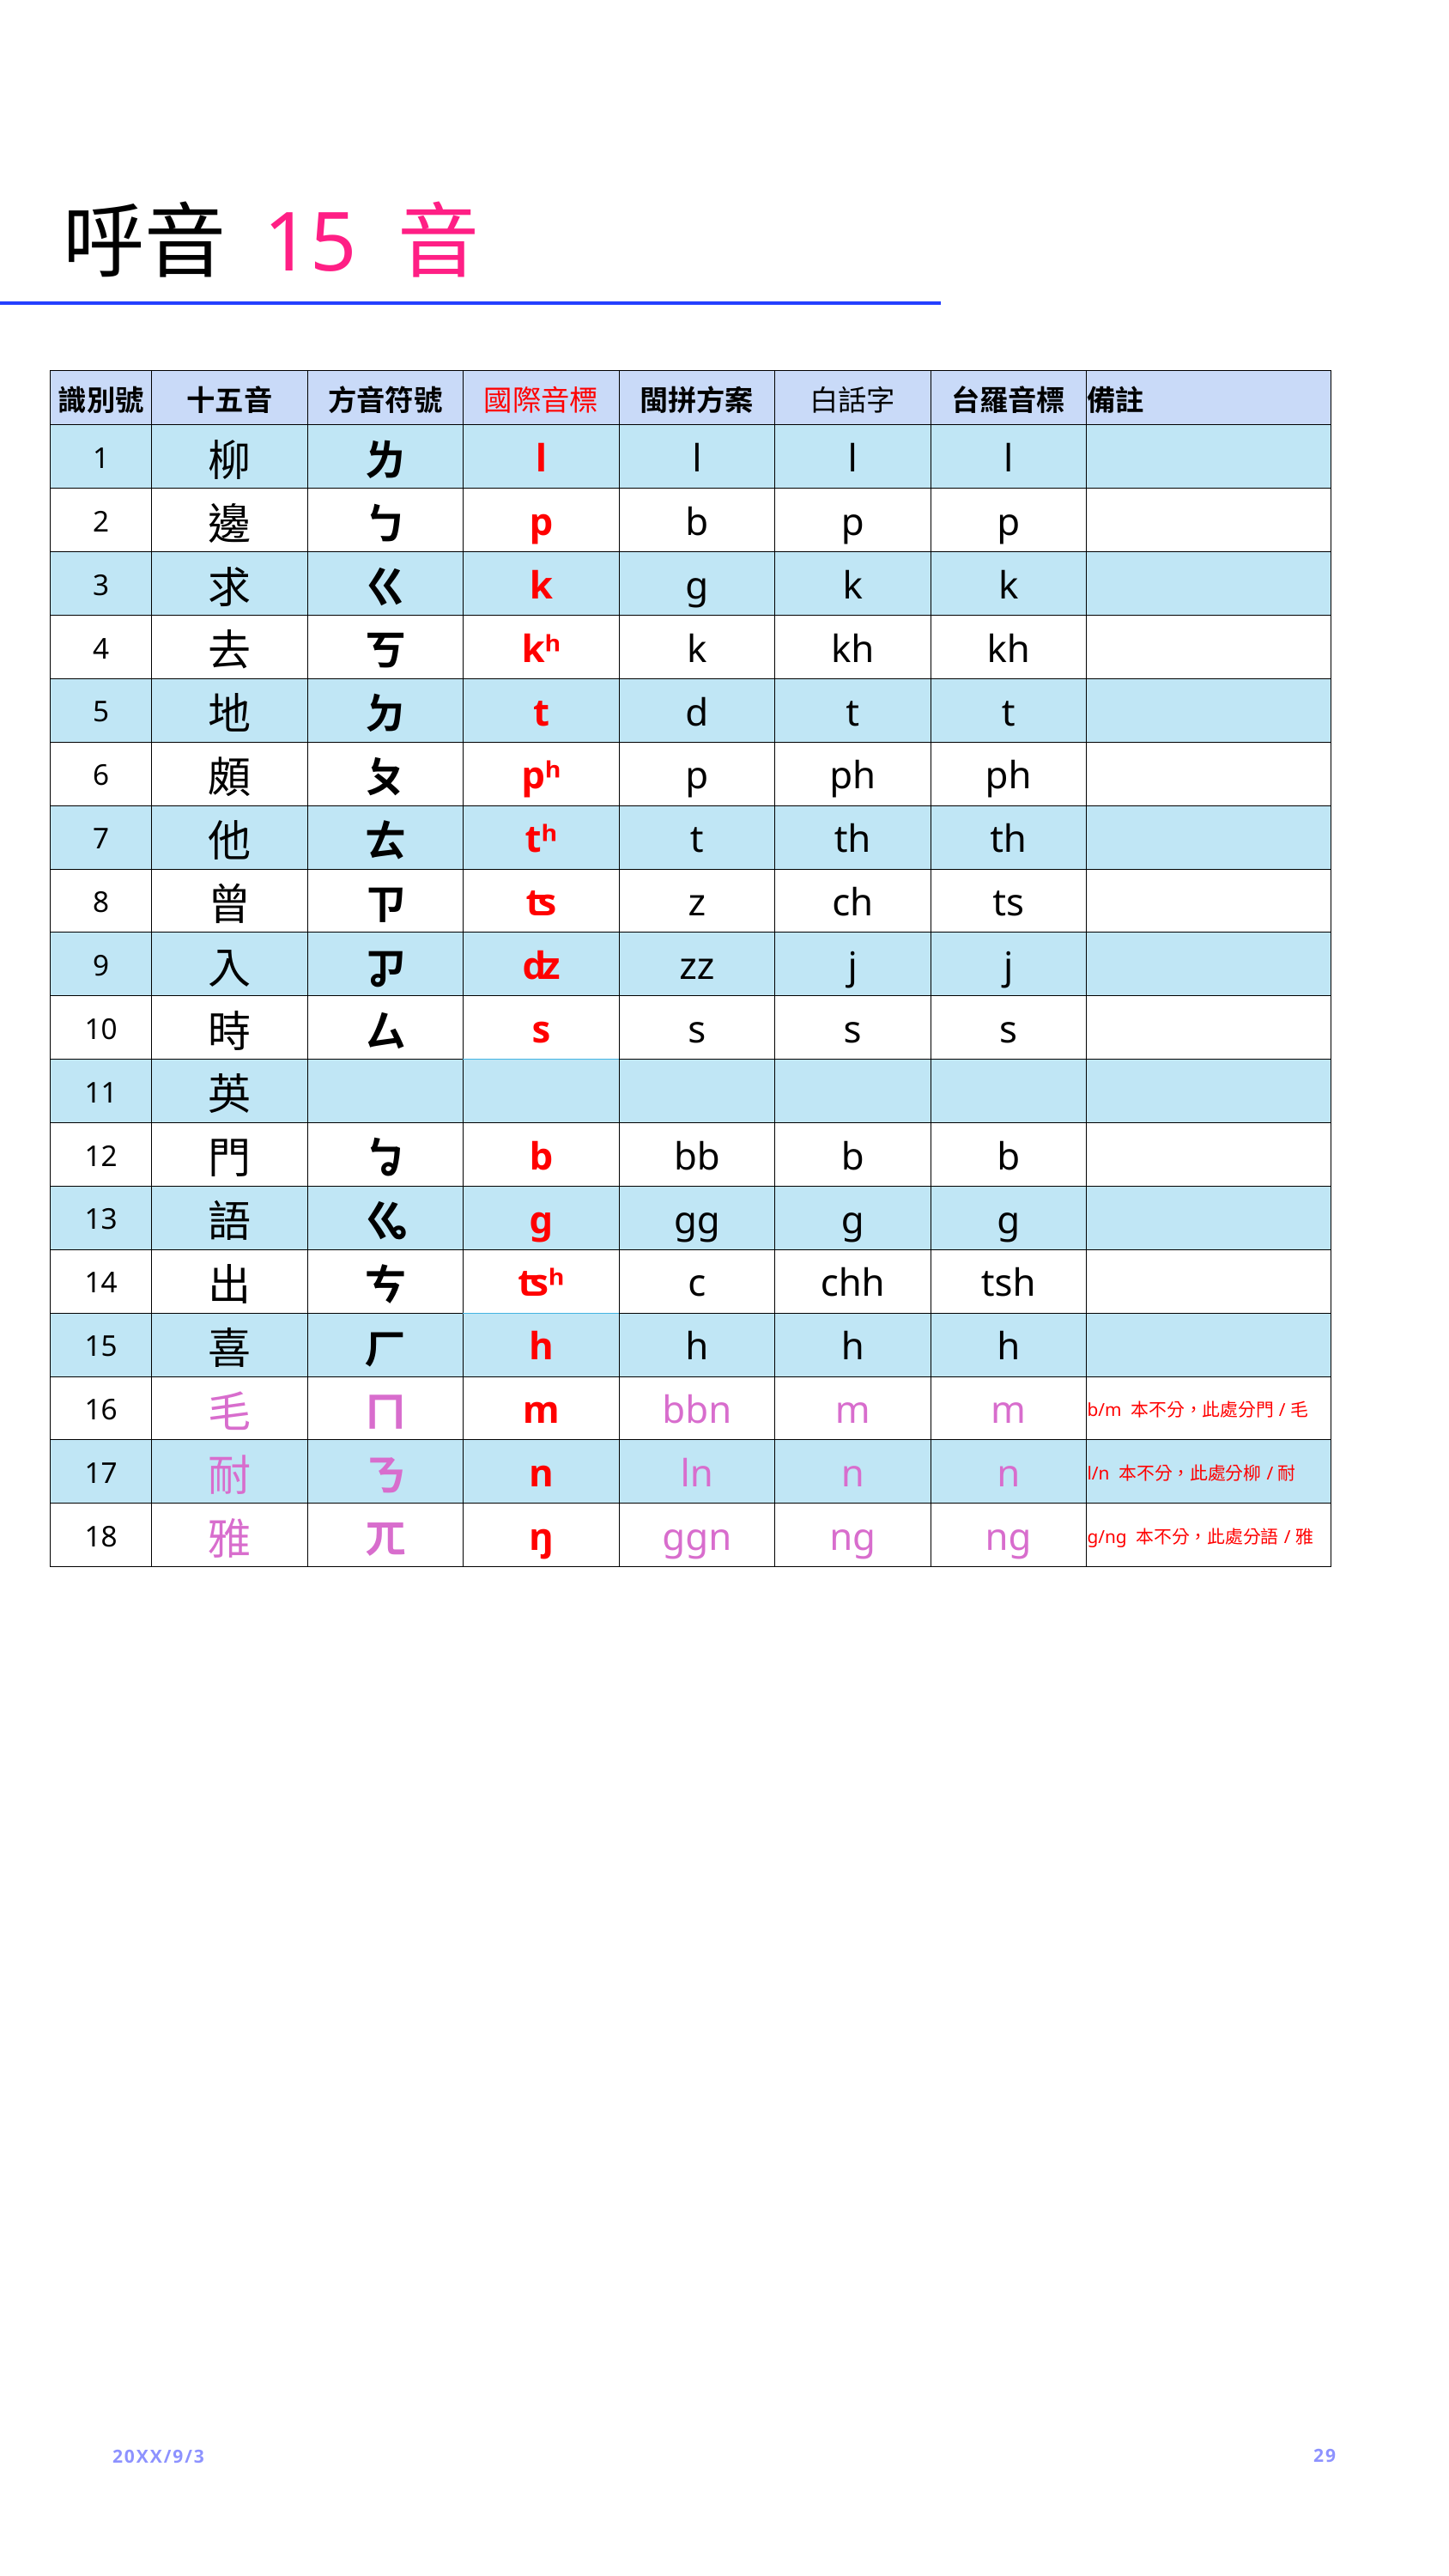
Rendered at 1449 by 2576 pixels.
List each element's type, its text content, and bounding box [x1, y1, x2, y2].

table_cell 9 [51, 933, 151, 995]
table_cell kh [775, 616, 931, 678]
table_cell ㄋ [308, 1440, 463, 1503]
table_cell ㄎ [308, 616, 463, 678]
table_cell ɡ [464, 1187, 619, 1249]
table_cell t [464, 679, 619, 742]
table_cell p [464, 489, 619, 551]
table_cell l [931, 425, 1086, 488]
table_cell 6 [51, 743, 151, 805]
table_cell n [931, 1440, 1086, 1503]
table_cell pʰ [464, 743, 619, 805]
table_cell 13 [51, 1187, 151, 1249]
table_cell p [620, 743, 774, 805]
table_header 台羅音標 [931, 371, 1086, 424]
table_cell k [620, 616, 774, 678]
table_cell 喜 [152, 1314, 307, 1376]
table_cell 10 [51, 996, 151, 1059]
table_cell tʰ [464, 806, 619, 869]
table_cell t [775, 679, 931, 742]
table_cell 17 [51, 1440, 151, 1503]
table_cell l [775, 425, 931, 488]
table_cell n [775, 1440, 931, 1503]
table_cell b [775, 1123, 931, 1186]
table_cell m [464, 1377, 619, 1439]
table_cell h [775, 1314, 931, 1376]
table_cell ㄗ [308, 870, 463, 932]
table_cell ln [620, 1440, 774, 1503]
table_cell [1087, 1060, 1331, 1122]
table_cell [1087, 743, 1331, 805]
table_cell 求 [152, 552, 307, 615]
table_cell 5 [51, 679, 151, 742]
table_cell kʰ [464, 616, 619, 678]
table_cell 12 [51, 1123, 151, 1186]
table_cell 去 [152, 616, 307, 678]
table_cell ㆠ [308, 1123, 463, 1186]
table_cell gg [620, 1187, 774, 1249]
table_cell 頗 [152, 743, 307, 805]
table_cell 15 [51, 1314, 151, 1376]
table_cell s [620, 996, 774, 1059]
table_cell t [931, 679, 1086, 742]
title 呼音 15 音 [50, 186, 786, 295]
table_cell ㄇ [308, 1377, 463, 1439]
table_cell 2 [51, 489, 151, 551]
table_cell [1087, 933, 1331, 995]
table_cell 毛 [152, 1377, 307, 1439]
table_cell ㄅ [308, 489, 463, 551]
slide_number 20XX/9/3 [100, 2387, 426, 2525]
table_cell g [620, 552, 774, 615]
table_cell 16 [51, 1377, 151, 1439]
table_header 方音符號 [308, 371, 463, 424]
table_cell b [931, 1123, 1086, 1186]
table_cell [931, 1060, 1086, 1122]
table_cell m [931, 1377, 1086, 1439]
table_cell 14 [51, 1250, 151, 1313]
table_cell ts [931, 870, 1086, 932]
table_cell ㄘ [308, 1250, 463, 1313]
table_cell 他 [152, 806, 307, 869]
table_cell p [931, 489, 1086, 551]
table_cell [1087, 996, 1331, 1059]
table_cell [308, 1060, 463, 1122]
table_cell bbn [620, 1377, 774, 1439]
table_cell [464, 1060, 619, 1122]
table_cell 8 [51, 870, 151, 932]
table_cell 邊 [152, 489, 307, 551]
table_cell bb [620, 1123, 774, 1186]
table_cell h [620, 1314, 774, 1376]
table_cell d [620, 679, 774, 742]
table_cell ㄆ [308, 743, 463, 805]
table_cell 雅 [152, 1504, 307, 1566]
table_cell th [931, 806, 1086, 869]
table_header 備註 [1087, 371, 1331, 424]
table_cell c [620, 1250, 774, 1313]
table_cell g [931, 1187, 1086, 1249]
table_cell 1 [51, 425, 151, 488]
table_cell 18 [51, 1504, 151, 1566]
table_cell n [464, 1440, 619, 1503]
table_cell l/n 本不分，此處分柳/耐 [1087, 1440, 1331, 1503]
table_cell [1087, 870, 1331, 932]
table_header 識別號 [51, 371, 151, 424]
table_cell [1087, 1123, 1331, 1186]
table_cell t [620, 806, 774, 869]
table_cell k [931, 552, 1086, 615]
table_cell ŋ [464, 1504, 619, 1566]
table_cell th [775, 806, 931, 869]
table_cell 耐 [152, 1440, 307, 1503]
table_cell ㄍ [308, 552, 463, 615]
table_cell chh [775, 1250, 931, 1313]
table_cell ㄏ [308, 1314, 463, 1376]
table_cell ㄙ [308, 996, 463, 1059]
table_cell s [464, 996, 619, 1059]
table_cell ㄉ [308, 679, 463, 742]
table_cell 門 [152, 1123, 307, 1186]
table_cell b/m 本不分，此處分門/毛 [1087, 1377, 1331, 1439]
table_cell ph [775, 743, 931, 805]
table_cell ㆡ [308, 933, 463, 995]
table_cell 入 [152, 933, 307, 995]
table_cell 4 [51, 616, 151, 678]
table_cell ʦ [464, 870, 619, 932]
table_cell p [775, 489, 931, 551]
table_cell 7 [51, 806, 151, 869]
table_cell 時 [152, 996, 307, 1059]
table_cell [1087, 1187, 1331, 1249]
table_cell ㄫ [308, 1504, 463, 1566]
table_cell 3 [51, 552, 151, 615]
table_cell z [620, 870, 774, 932]
table_cell s [931, 996, 1086, 1059]
table_cell ng [931, 1504, 1086, 1566]
table_cell ph [931, 743, 1086, 805]
table_cell [1087, 806, 1331, 869]
table_header 閩拼方案 [620, 371, 774, 424]
table_cell 英 [152, 1060, 307, 1122]
table_cell 地 [152, 679, 307, 742]
table_cell 柳 [152, 425, 307, 488]
table_cell 出 [152, 1250, 307, 1313]
table_cell h [931, 1314, 1086, 1376]
table_cell 11 [51, 1060, 151, 1122]
table_cell g [775, 1187, 931, 1249]
table_cell ㆣ [308, 1187, 463, 1249]
table_cell l [620, 425, 774, 488]
table_cell ʦʰ [464, 1250, 619, 1313]
table_cell ʣ [464, 933, 619, 995]
table_cell [620, 1060, 774, 1122]
slide_number 29 [1022, 2387, 1349, 2525]
table_cell b [464, 1123, 619, 1186]
table_cell s [775, 996, 931, 1059]
table_cell b [620, 489, 774, 551]
table_cell [1087, 425, 1331, 488]
table_cell tsh [931, 1250, 1086, 1313]
table_cell [1087, 1250, 1331, 1313]
table_cell ng [775, 1504, 931, 1566]
table_cell m [775, 1377, 931, 1439]
table_cell ggn [620, 1504, 774, 1566]
table_cell ch [775, 870, 931, 932]
table_cell [1087, 1314, 1331, 1376]
table_header 白話字 [775, 371, 931, 424]
table_cell zz [620, 933, 774, 995]
table_cell kh [931, 616, 1086, 678]
table_cell j [931, 933, 1086, 995]
table_cell [1087, 616, 1331, 678]
table_cell [775, 1060, 931, 1122]
table_cell [1087, 679, 1331, 742]
table_cell ㄊ [308, 806, 463, 869]
table_header 十五音 [152, 371, 307, 424]
table_cell ㄌ [308, 425, 463, 488]
table_cell [1087, 489, 1331, 551]
table_cell 語 [152, 1187, 307, 1249]
table_cell g/ng 本不分，此處分語/雅 [1087, 1504, 1331, 1566]
table_cell k [775, 552, 931, 615]
table_header 國際音標 [464, 371, 619, 424]
table_cell h [464, 1314, 619, 1376]
table_cell j [775, 933, 931, 995]
table_cell l [464, 425, 619, 488]
table_cell 曾 [152, 870, 307, 932]
table_cell [1087, 552, 1331, 615]
table_cell k [464, 552, 619, 615]
